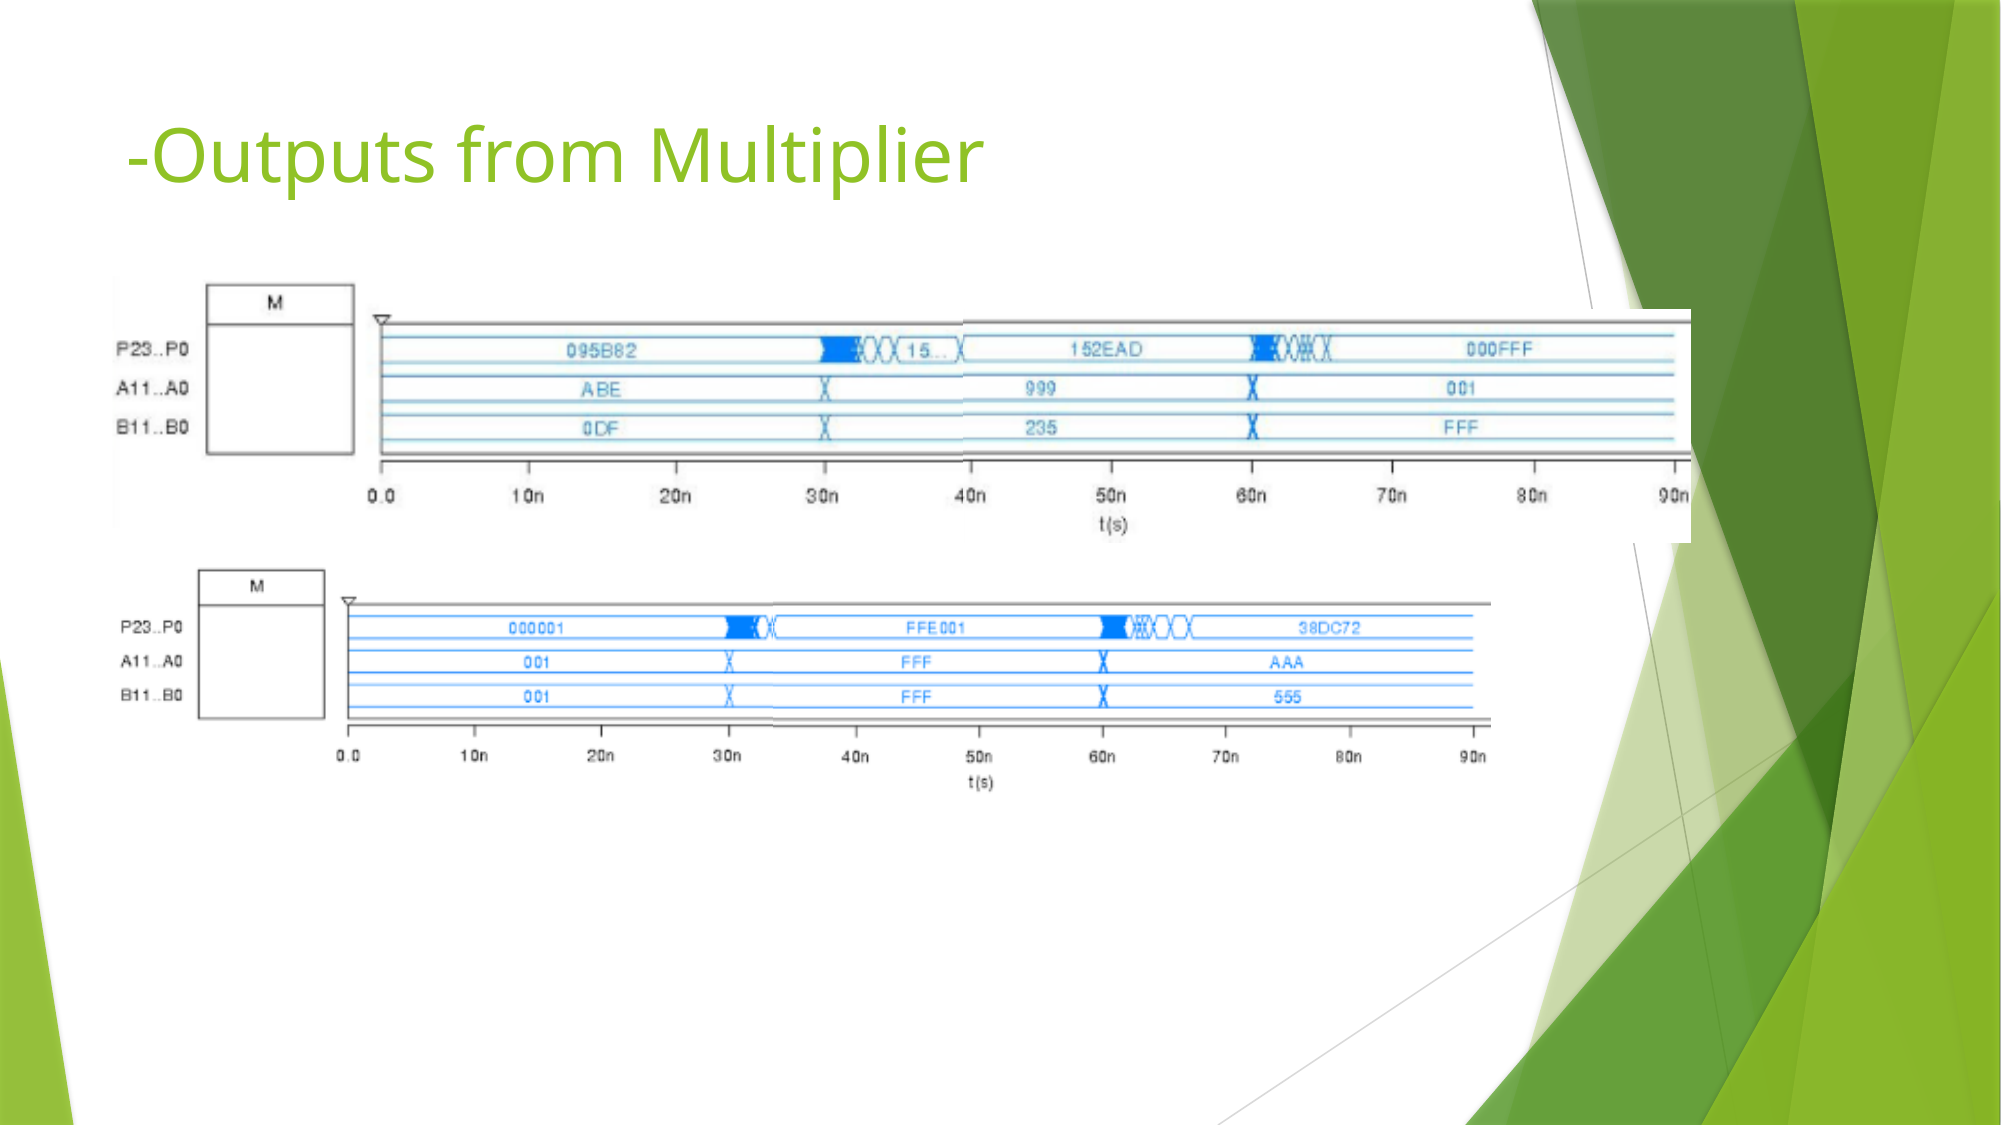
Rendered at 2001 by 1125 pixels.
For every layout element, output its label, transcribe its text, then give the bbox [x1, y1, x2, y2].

title -Outputs from Multiplier [111, 99, 1522, 308]
picture [962, 309, 1692, 543]
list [110, 276, 965, 529]
picture [110, 558, 1491, 801]
